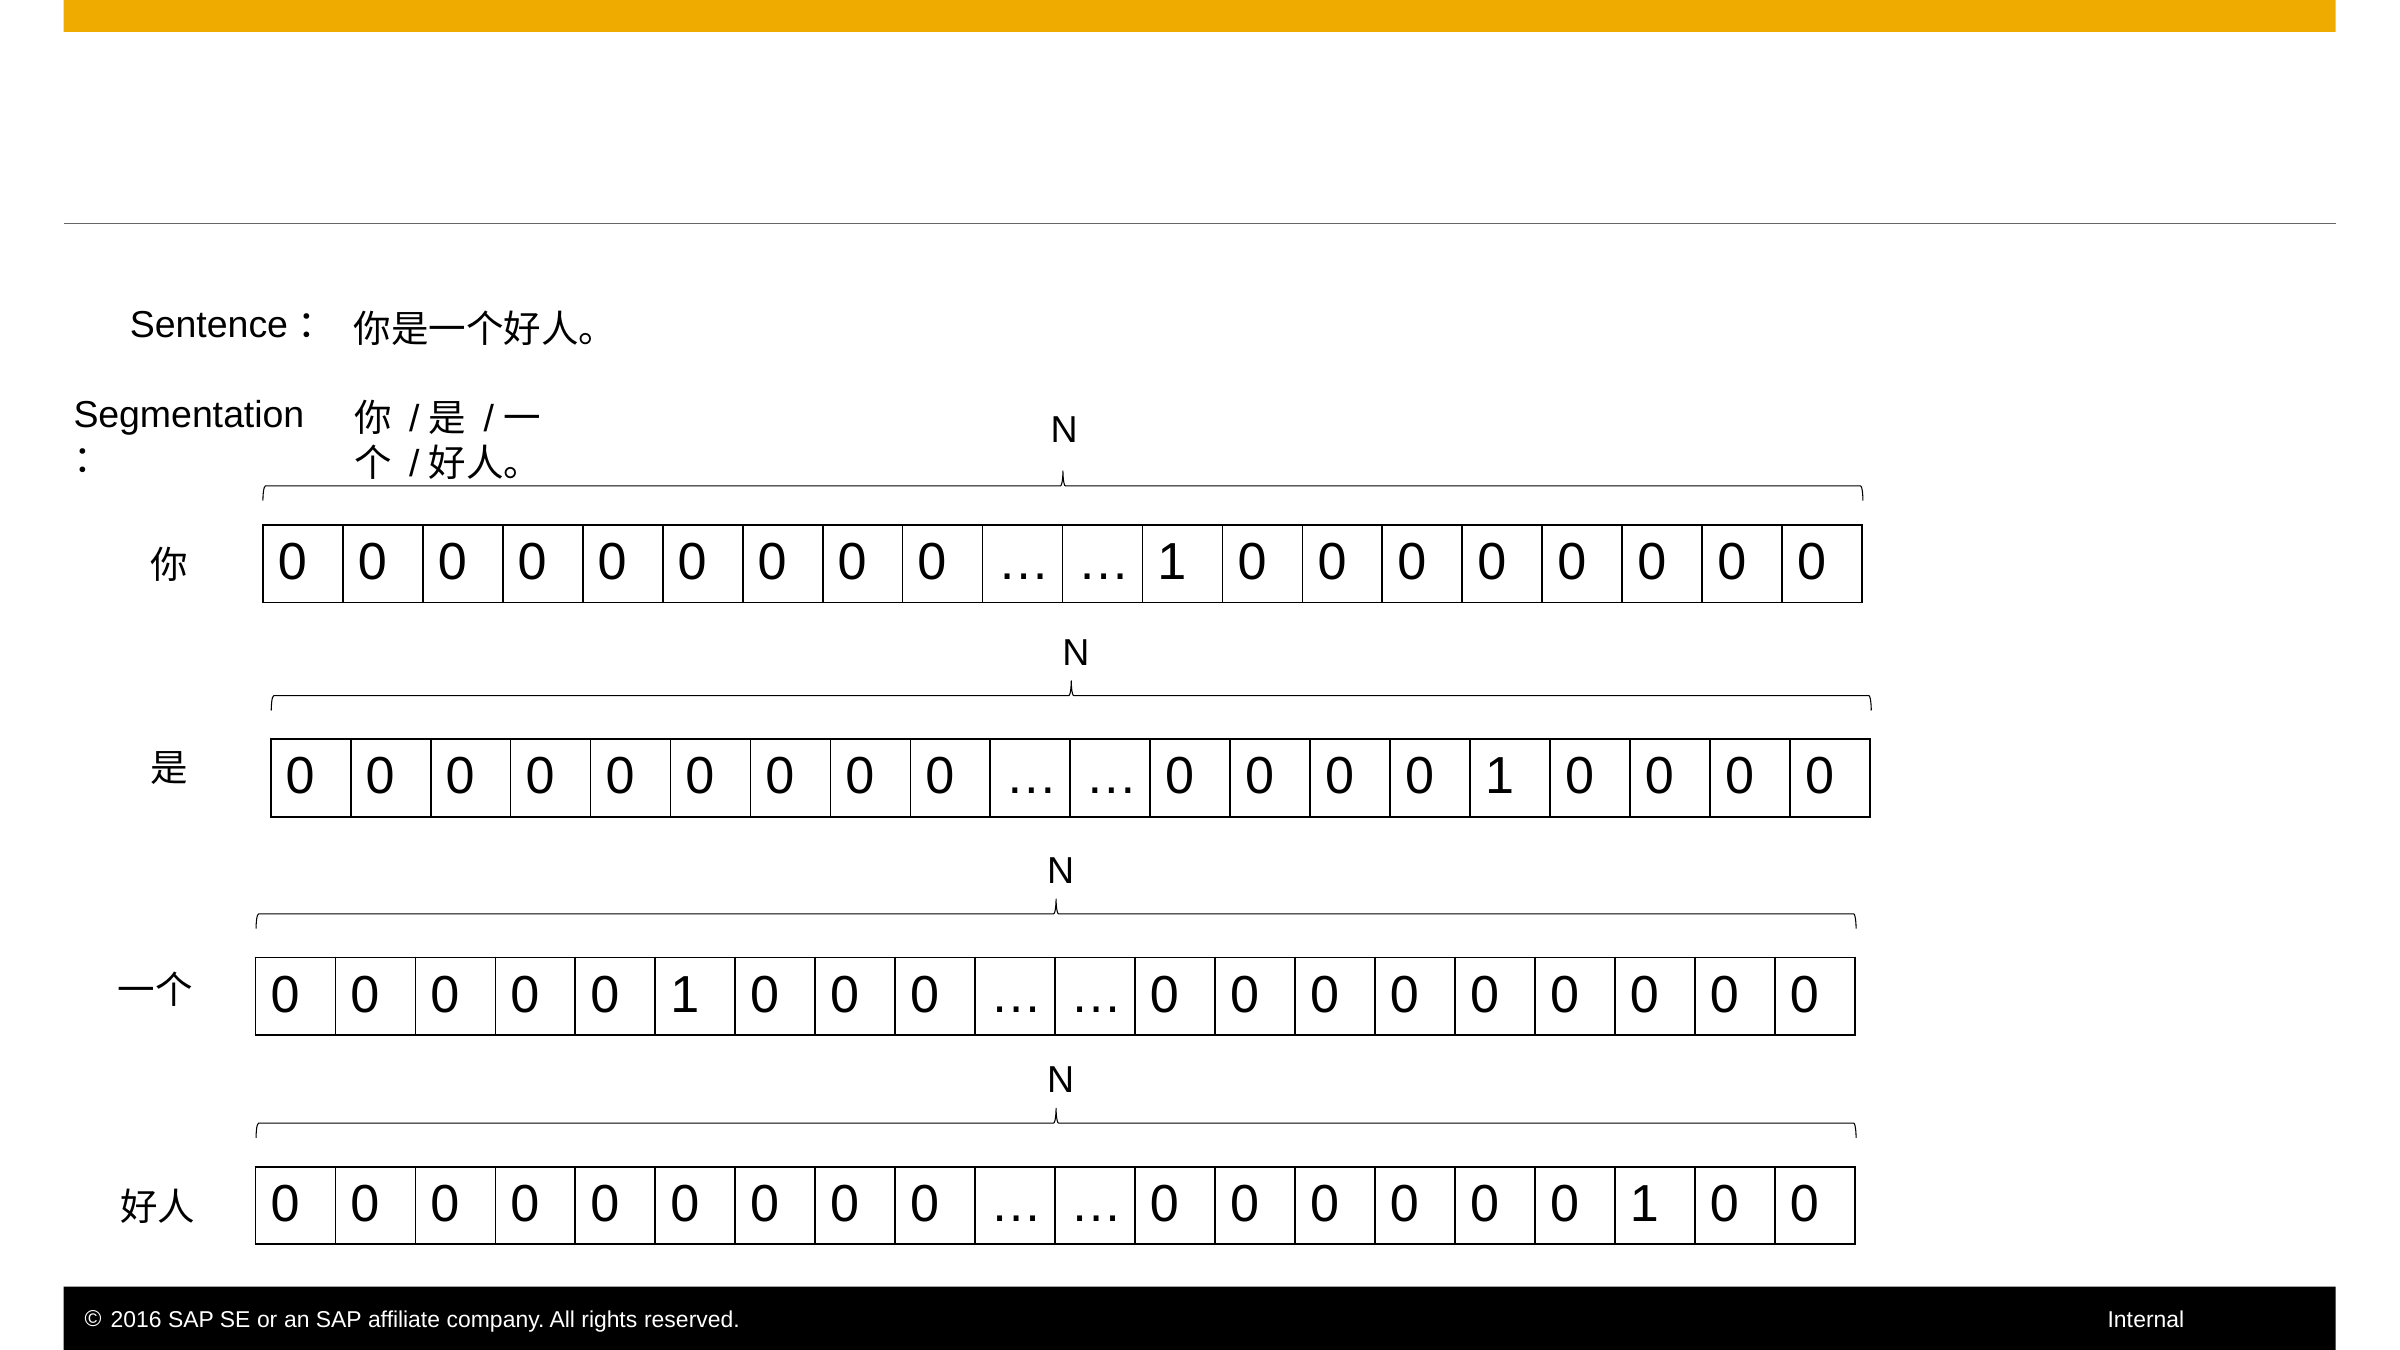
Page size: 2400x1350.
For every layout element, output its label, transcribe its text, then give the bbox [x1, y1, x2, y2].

table_header … [1063, 526, 1142, 602]
table_header 0 [911, 740, 989, 816]
table_header 0 [264, 526, 342, 602]
table_header 0 [1463, 526, 1541, 602]
table_header 0 [576, 958, 654, 1034]
text_box Sentence： [130, 299, 386, 346]
table_header 0 [1456, 958, 1534, 1034]
table_header 1 [1616, 1168, 1694, 1243]
table_header 0 [1296, 958, 1374, 1034]
table_header 0 [896, 958, 974, 1034]
table_header 0 [736, 958, 814, 1034]
table_header 0 [671, 740, 750, 816]
table_header 0 [576, 1168, 654, 1243]
table_header 0 [1696, 1168, 1774, 1243]
table_header 0 [416, 958, 495, 1034]
table_header 0 [336, 958, 415, 1034]
table_header … [1056, 958, 1134, 1034]
table_header 0 [1391, 740, 1469, 816]
text_box N [1062, 627, 1094, 673]
table_header 0 [1376, 958, 1454, 1034]
table_header 0 [656, 1168, 734, 1243]
table_header … [976, 1168, 1054, 1243]
table_header 0 [1136, 958, 1214, 1034]
table_header 0 [1623, 526, 1701, 602]
table_header 0 [1776, 1168, 1854, 1243]
table_header 0 [816, 958, 894, 1034]
table_header 0 [256, 1168, 335, 1243]
table_header 0 [1631, 740, 1709, 816]
table_header 0 [1311, 740, 1389, 816]
table_header 0 [1151, 740, 1229, 816]
table_header 0 [824, 526, 902, 602]
table_header … [983, 526, 1062, 602]
table_header 0 [1703, 526, 1781, 602]
table_header 0 [1696, 958, 1774, 1034]
table_header 0 [1383, 526, 1461, 602]
text_box 你是一个好人。 [354, 305, 610, 351]
text_box [255, 1107, 1857, 1138]
table_header 0 [344, 526, 422, 602]
table_header 0 [744, 526, 822, 602]
table_header … [991, 740, 1069, 816]
text_box N [1050, 404, 1082, 450]
text_box 你 [149, 541, 163, 587]
text_box N [1047, 1054, 1079, 1100]
table_header … [976, 958, 1054, 1034]
table_header 0 [1616, 958, 1694, 1034]
table_header 0 [1536, 958, 1614, 1034]
table_header 0 [352, 740, 430, 816]
table_header 0 [424, 526, 502, 602]
table_header 0 [504, 526, 582, 602]
table_header 1 [1471, 740, 1549, 816]
table_header 0 [831, 740, 910, 816]
table_header 0 [664, 526, 742, 602]
table_header 1 [656, 958, 734, 1034]
table_header 0 [256, 958, 335, 1034]
table_header 0 [1223, 526, 1302, 602]
text_box [255, 898, 1857, 929]
text_box 一个 [117, 966, 202, 1012]
table_header 0 [1376, 1168, 1454, 1243]
table_header 0 [496, 1168, 574, 1243]
table_header 0 [432, 740, 510, 816]
table_header 0 [1776, 958, 1854, 1034]
table_header … [1071, 740, 1149, 816]
table_header 0 [736, 1168, 814, 1243]
text_box [262, 470, 1864, 501]
table_header 0 [1456, 1168, 1534, 1243]
table_header 0 [511, 740, 590, 816]
table_header 0 [416, 1168, 495, 1243]
table_header 0 [903, 526, 982, 602]
table_header 0 [1711, 740, 1789, 816]
text_box N [1047, 845, 1079, 891]
table_header 0 [1216, 1168, 1294, 1243]
table_header 0 [1783, 526, 1861, 602]
text_box 好人 [120, 1182, 204, 1228]
table_header 0 [1543, 526, 1621, 602]
table_header 0 [1536, 1168, 1614, 1243]
text_box 是 [150, 743, 202, 789]
table_header … [1056, 1168, 1134, 1243]
table_header 1 [1143, 526, 1222, 602]
table_header 0 [584, 526, 662, 602]
text_box Segmentation： [73, 389, 330, 480]
table_header 0 [496, 958, 574, 1034]
table_header 0 [1216, 958, 1294, 1034]
table_header 0 [1303, 526, 1381, 602]
table_header 0 [816, 1168, 894, 1243]
table_header 0 [1231, 740, 1309, 816]
text_box [270, 679, 1873, 711]
table_header 0 [1791, 740, 1869, 816]
table_header 0 [896, 1168, 974, 1243]
table_header 0 [336, 1168, 415, 1243]
table_header 0 [1296, 1168, 1374, 1243]
table_header 0 [751, 740, 830, 816]
table_header 0 [591, 740, 670, 816]
table_header 0 [272, 740, 350, 816]
table_header 0 [1136, 1168, 1214, 1243]
table_header 0 [1551, 740, 1629, 816]
text_box 你 /是 /一个 /好人。 [354, 393, 650, 484]
